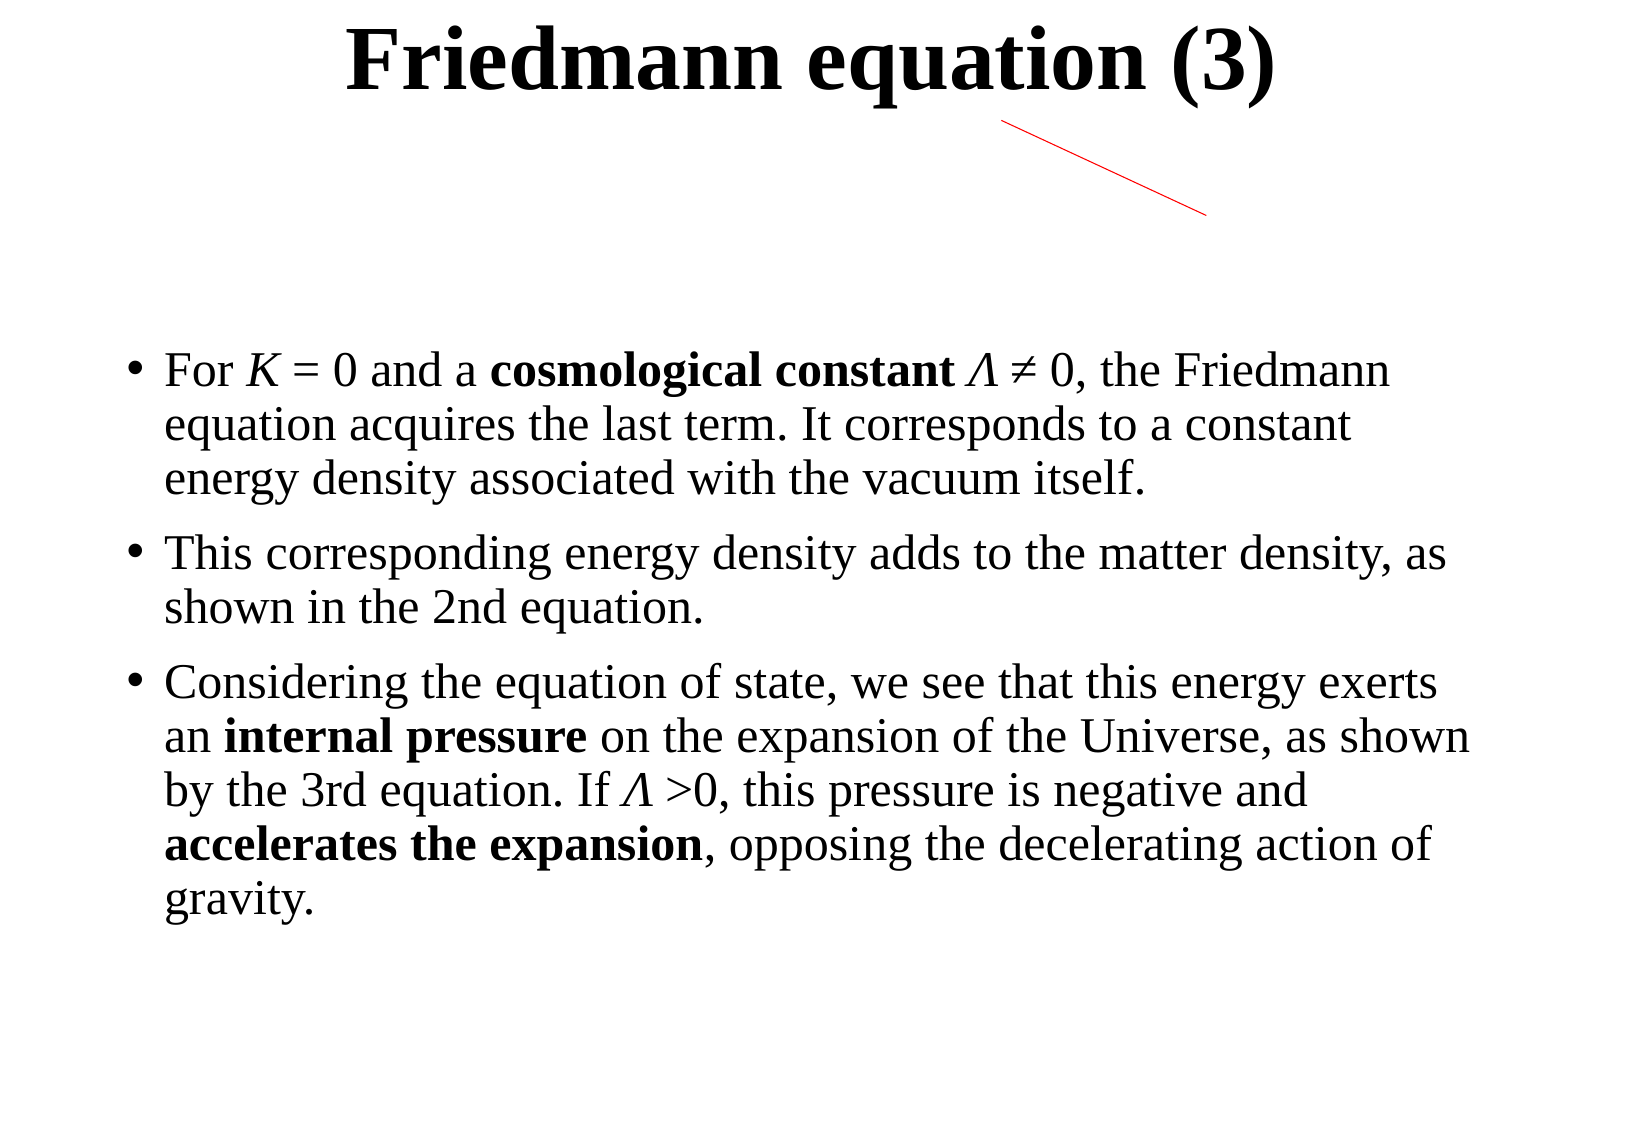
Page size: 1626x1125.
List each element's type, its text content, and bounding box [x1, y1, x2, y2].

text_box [1001, 120, 1207, 216]
title Friedmann equation (3) [111, 0, 1514, 121]
